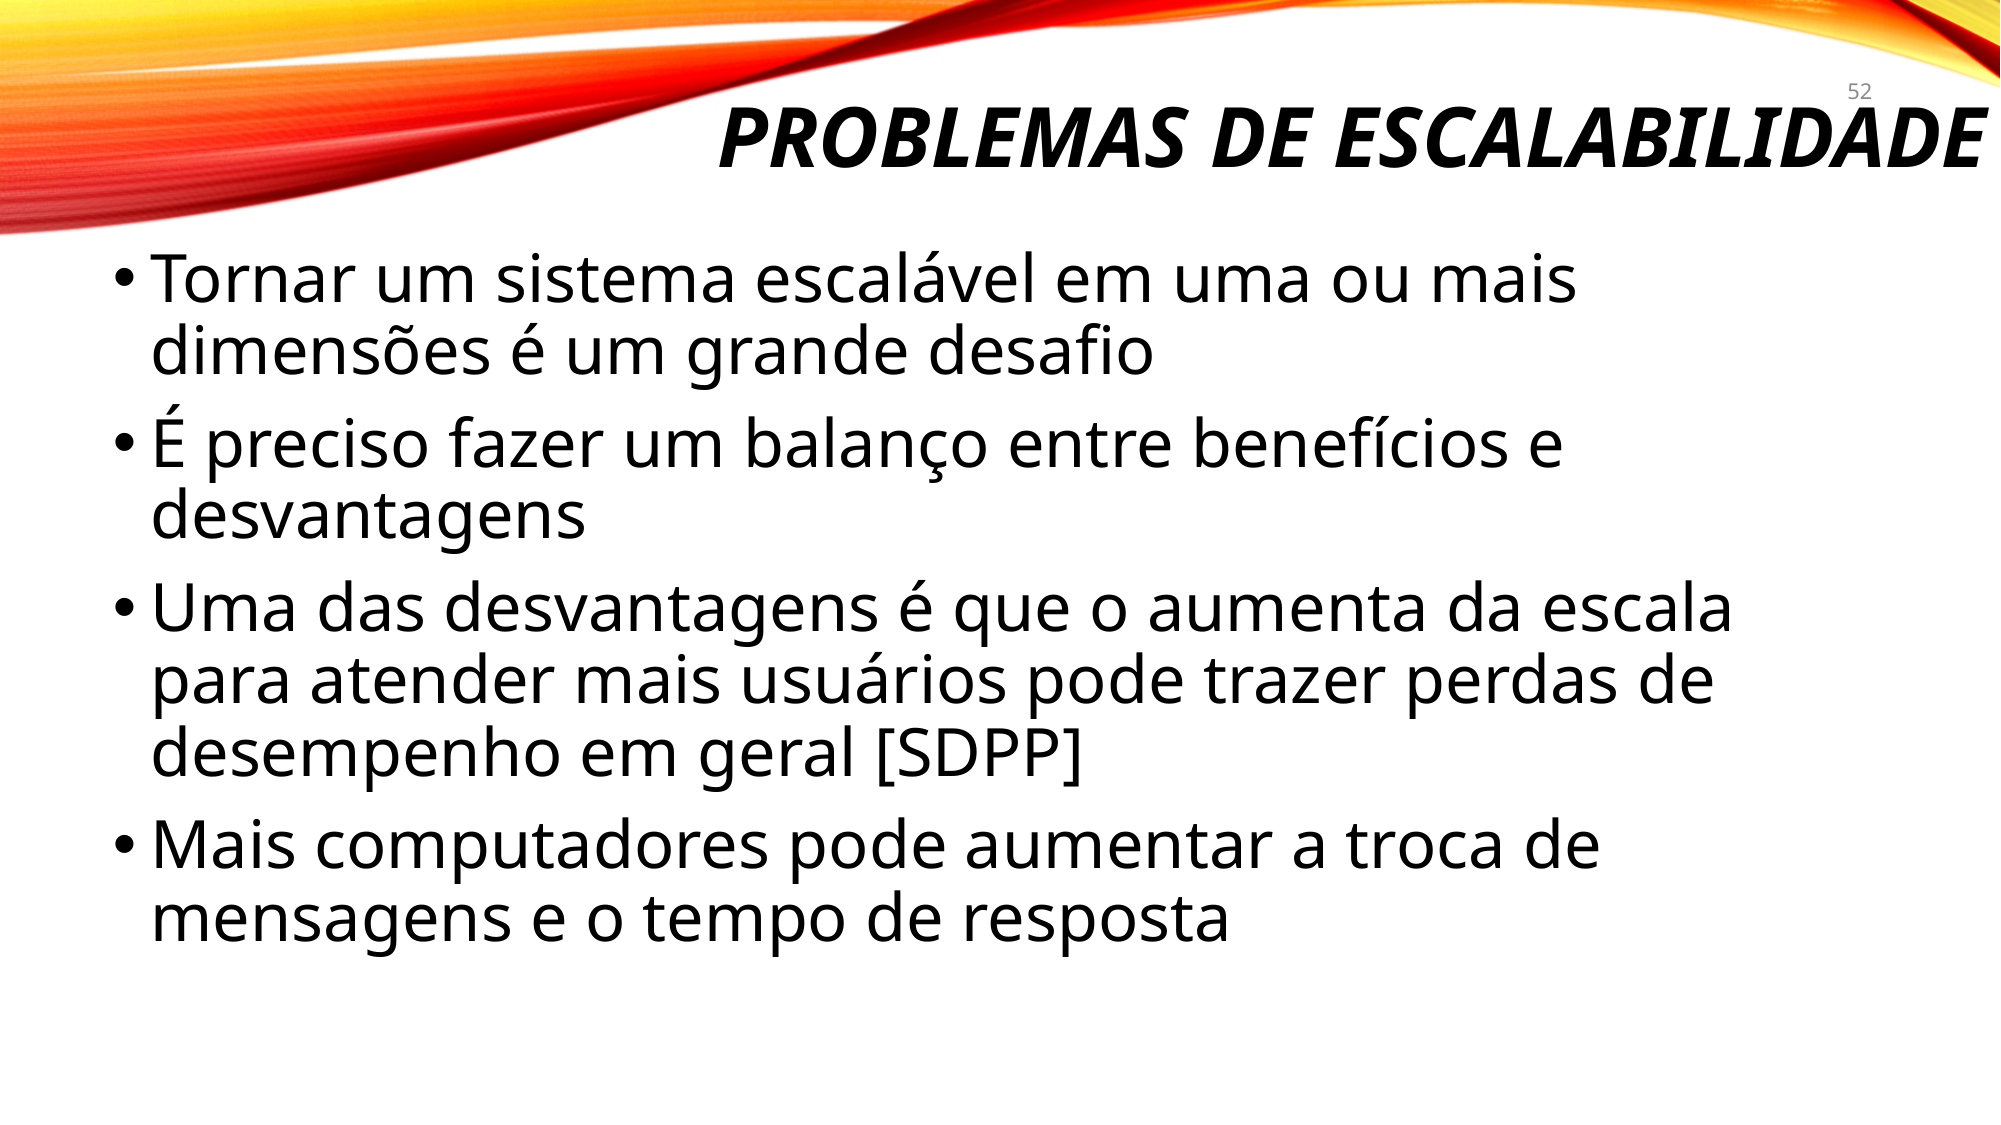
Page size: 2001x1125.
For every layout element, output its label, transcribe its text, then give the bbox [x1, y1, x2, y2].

title Problemas de ESCALABILIDADE [439, 16, 2000, 264]
list Tornar um sistema escalável em uma ou mais dimensões é um grande desafio É preciso fazer um balanço entre benefícios e desvantagens Uma das desvantagens é que o aumenta da escala para atender mais usuários pode trazer perdas de desempenho em geral [SDPP] Mais computadores pode aumentar a troca de mensagens e o tempo de resposta [97, 236, 1888, 1063]
slide_number 52 [1437, 62, 1888, 123]
picture [0, 0, 2000, 237]
